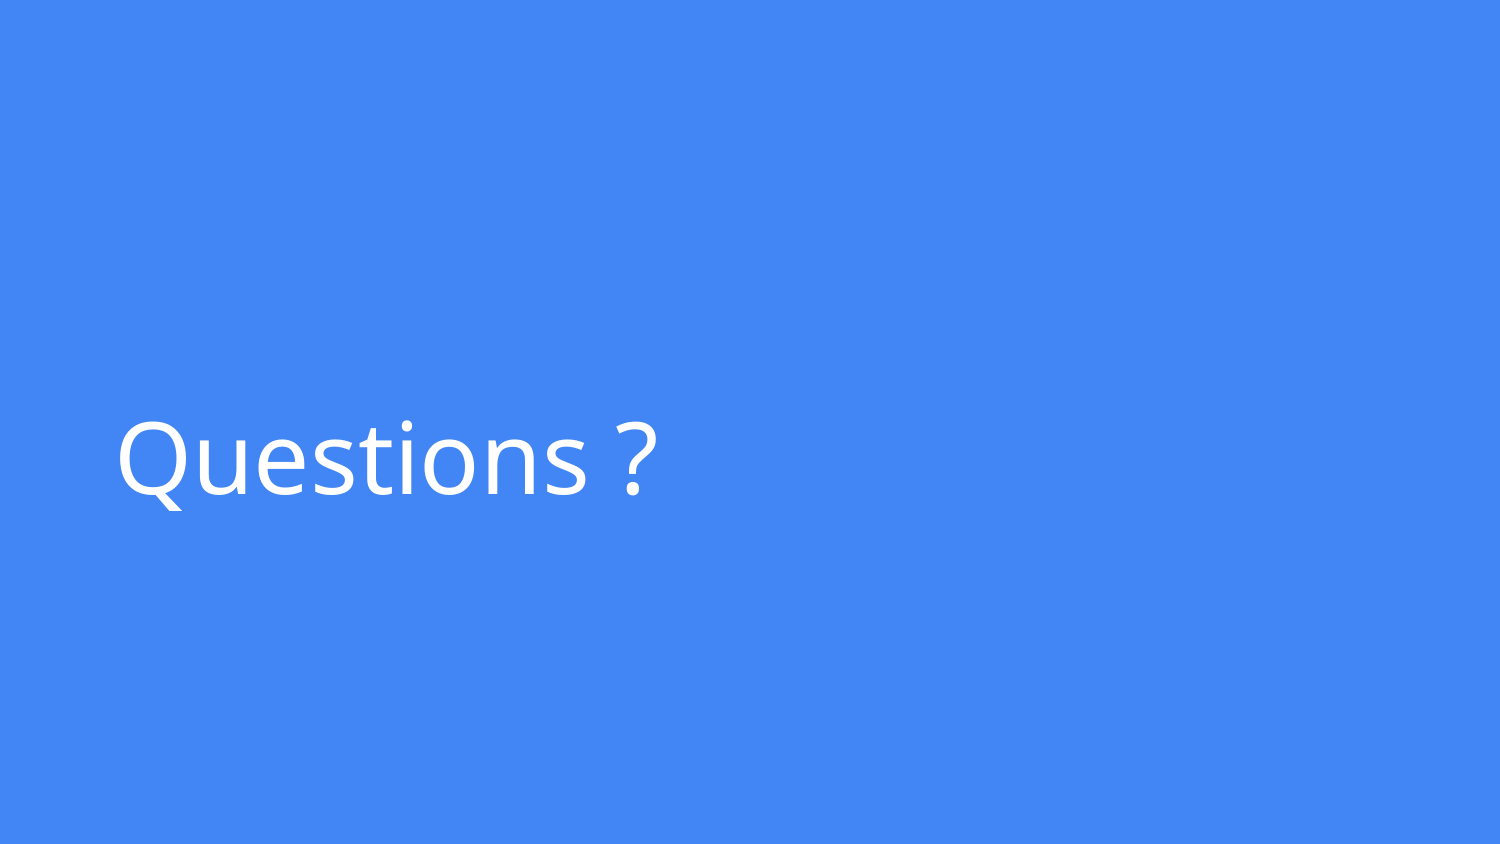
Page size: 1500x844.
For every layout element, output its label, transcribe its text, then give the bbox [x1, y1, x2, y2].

title Questions ? [99, 119, 1121, 791]
